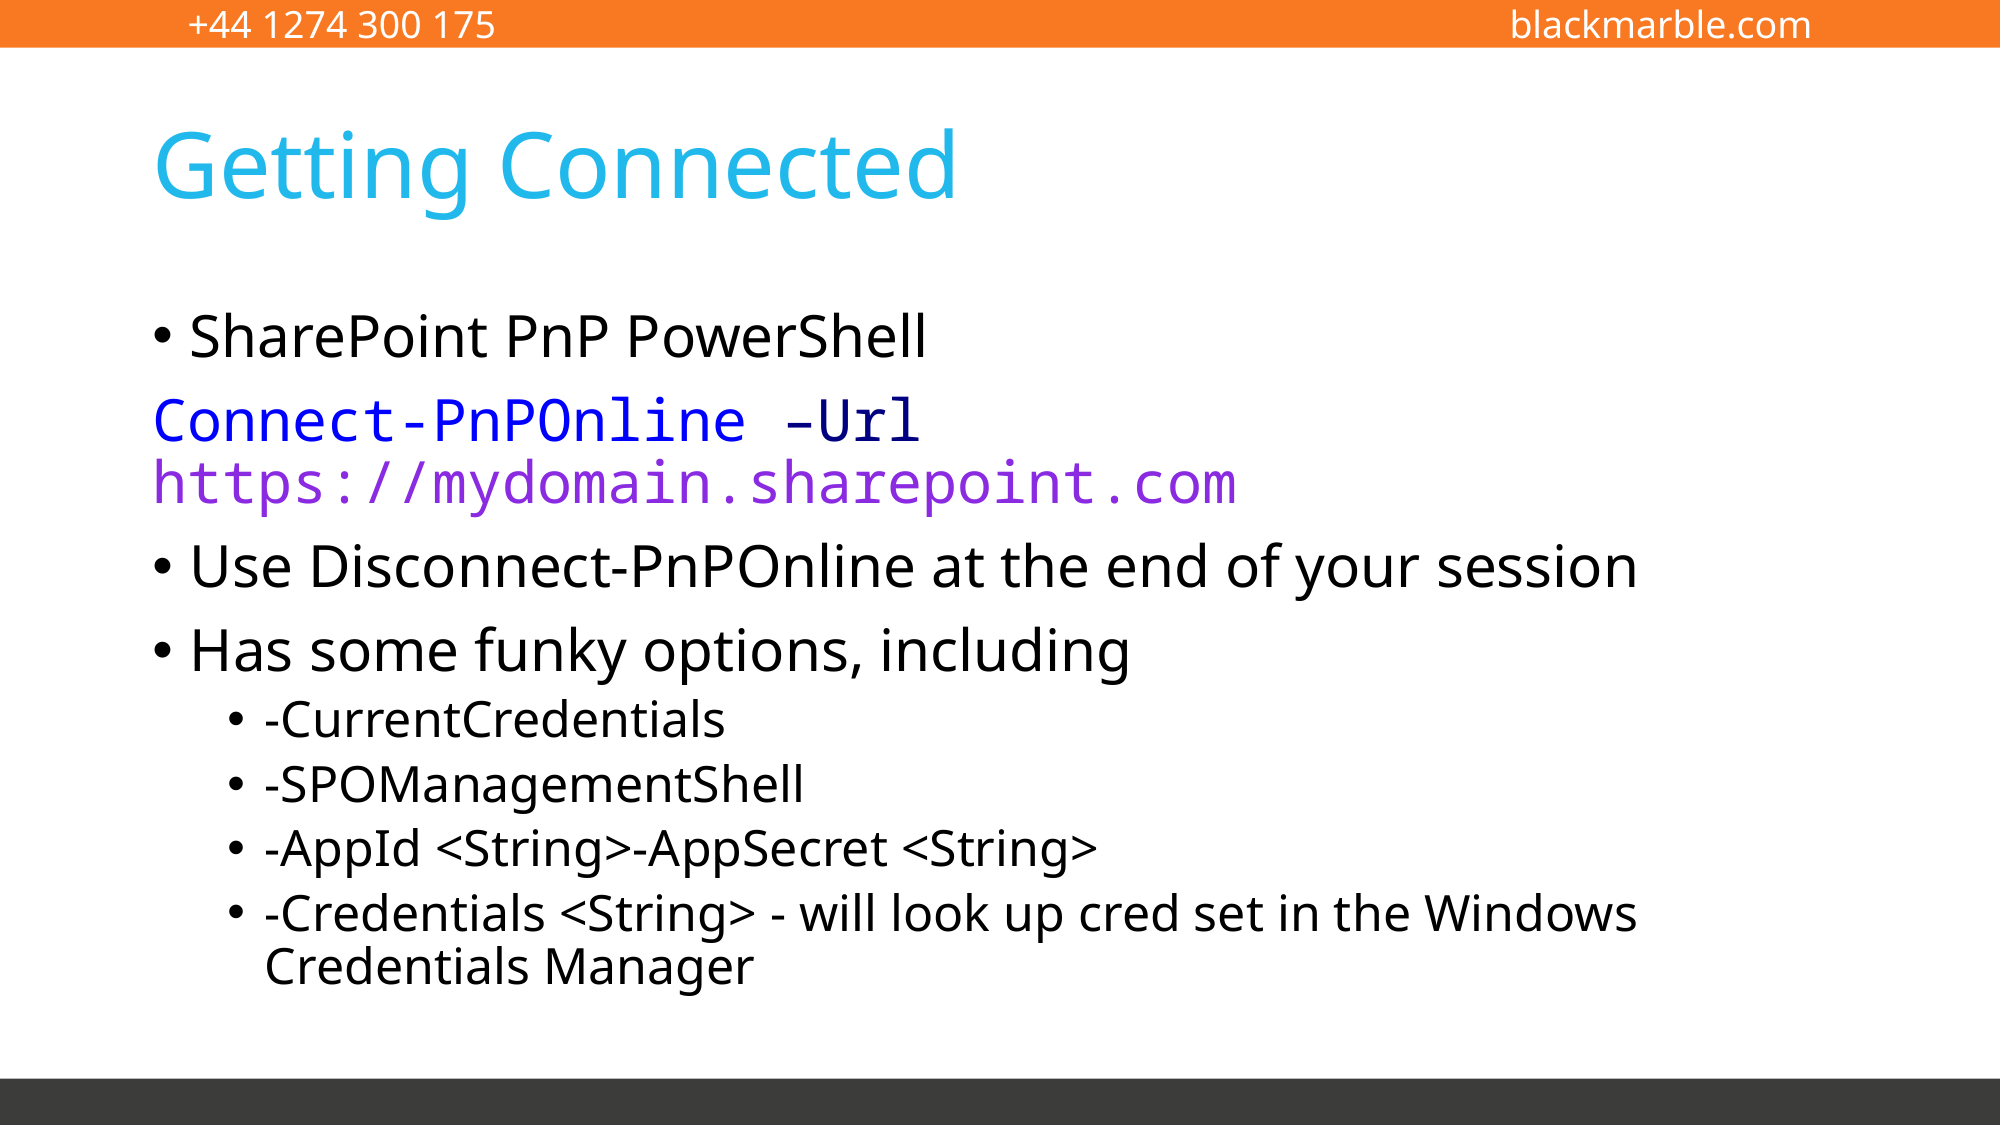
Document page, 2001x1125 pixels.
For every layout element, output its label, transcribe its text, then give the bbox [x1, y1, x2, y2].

list SharePoint PnP PowerShell Connect-PnPOnline –Url https://mydomain.sharepoint.com Use Disconnect-PnPOnline at the end of your session Has some funky options, including -CurrentCredentials -SPOManagementShell -AppId <String>-AppSecret <String> -Credentials <String> - will look up cred set in the Windows Credentials Manager [137, 299, 1863, 1014]
title Getting Connected [137, 59, 1863, 278]
